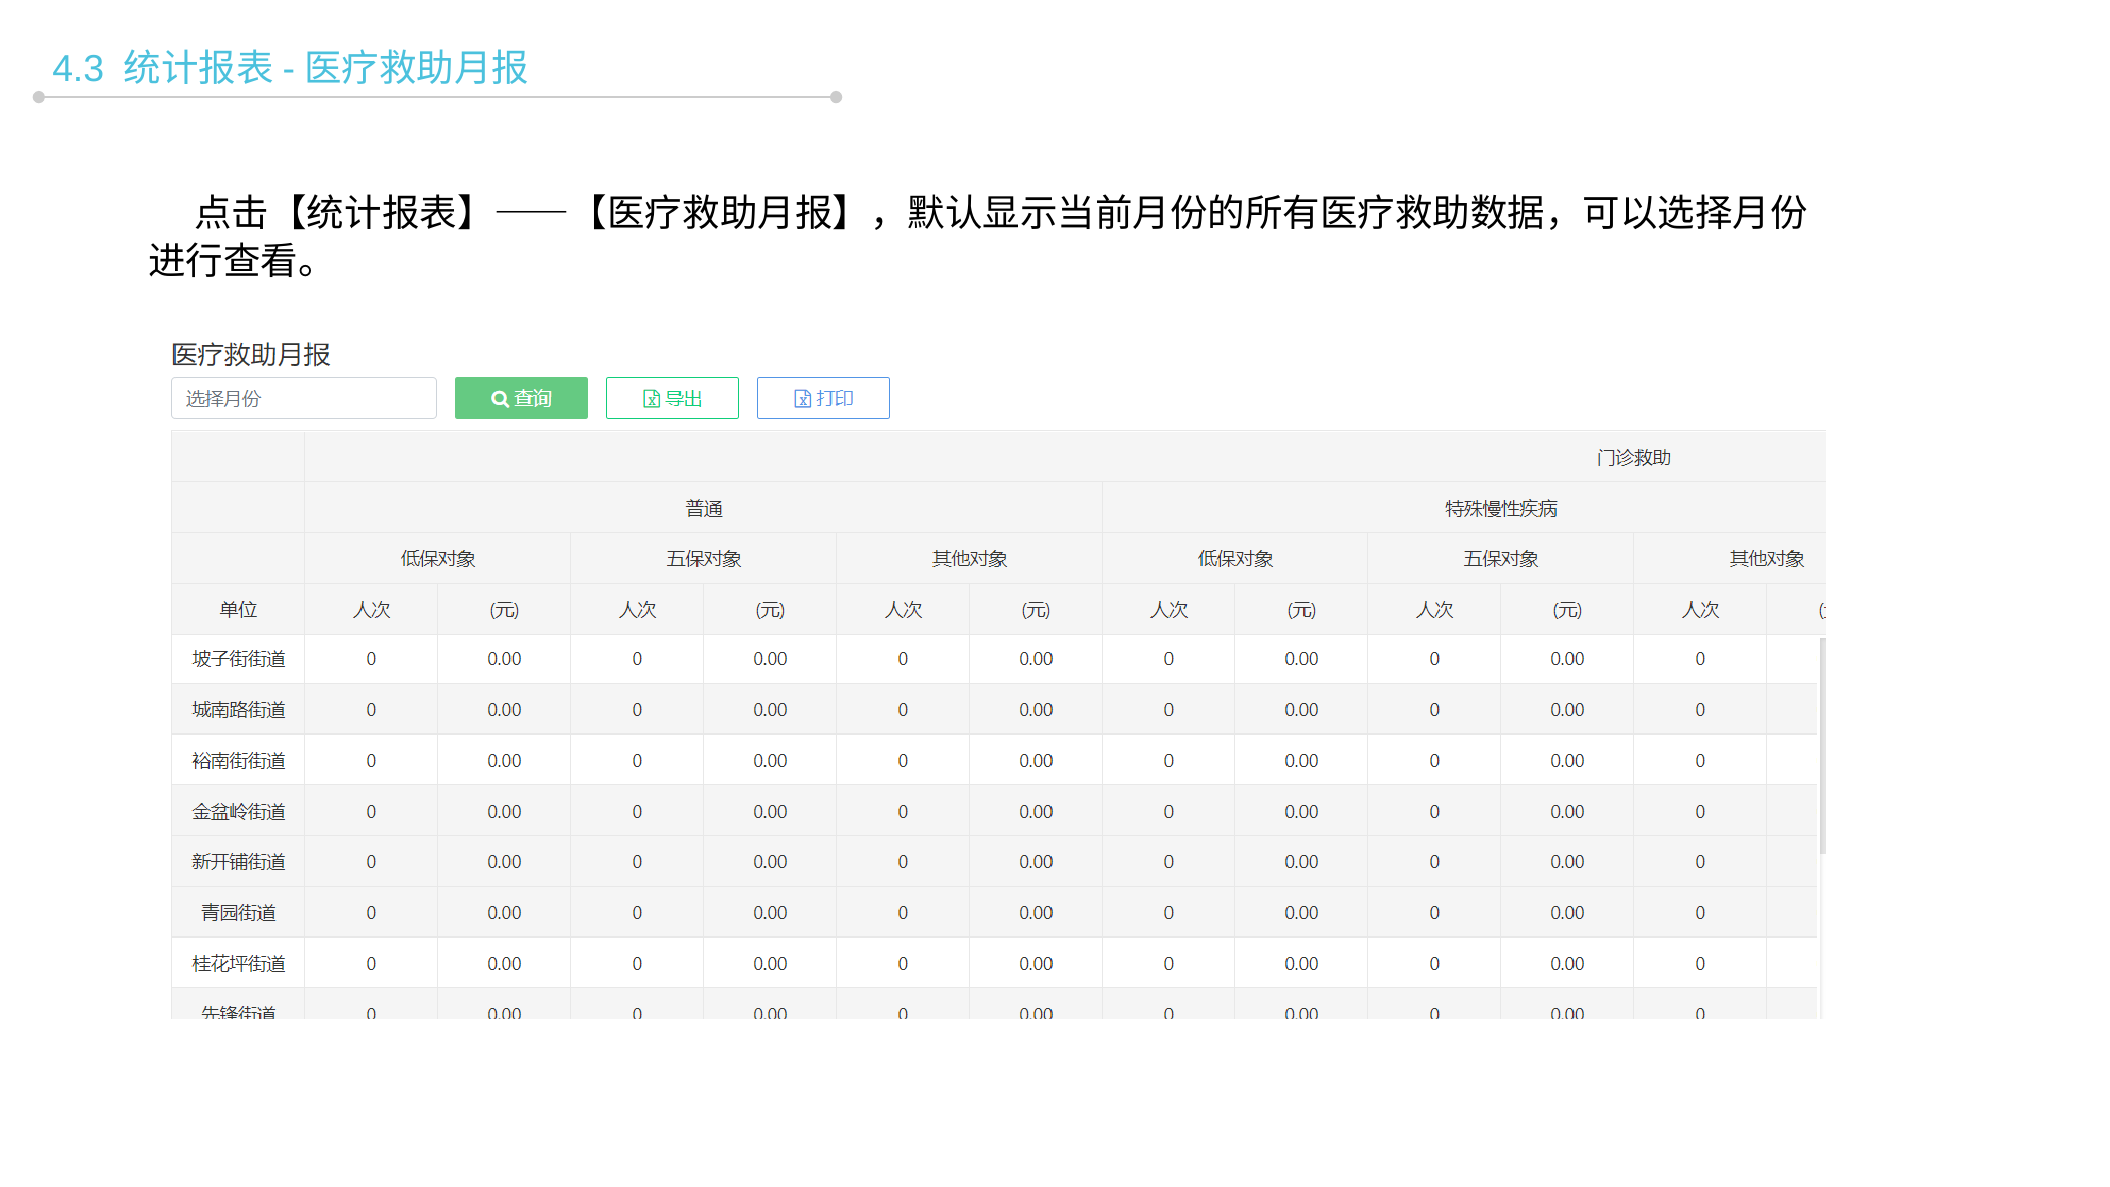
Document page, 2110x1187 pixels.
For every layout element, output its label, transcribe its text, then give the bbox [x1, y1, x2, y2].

text_box 点击【统计报表】——【医疗救助月报】，默认显示当前月份的所有医疗救助数据，可以选择月份进行查看。 [133, 179, 1823, 289]
text_box 4.3 统计报表-医疗救助月报 [26, 36, 1082, 97]
picture [159, 321, 1826, 1019]
